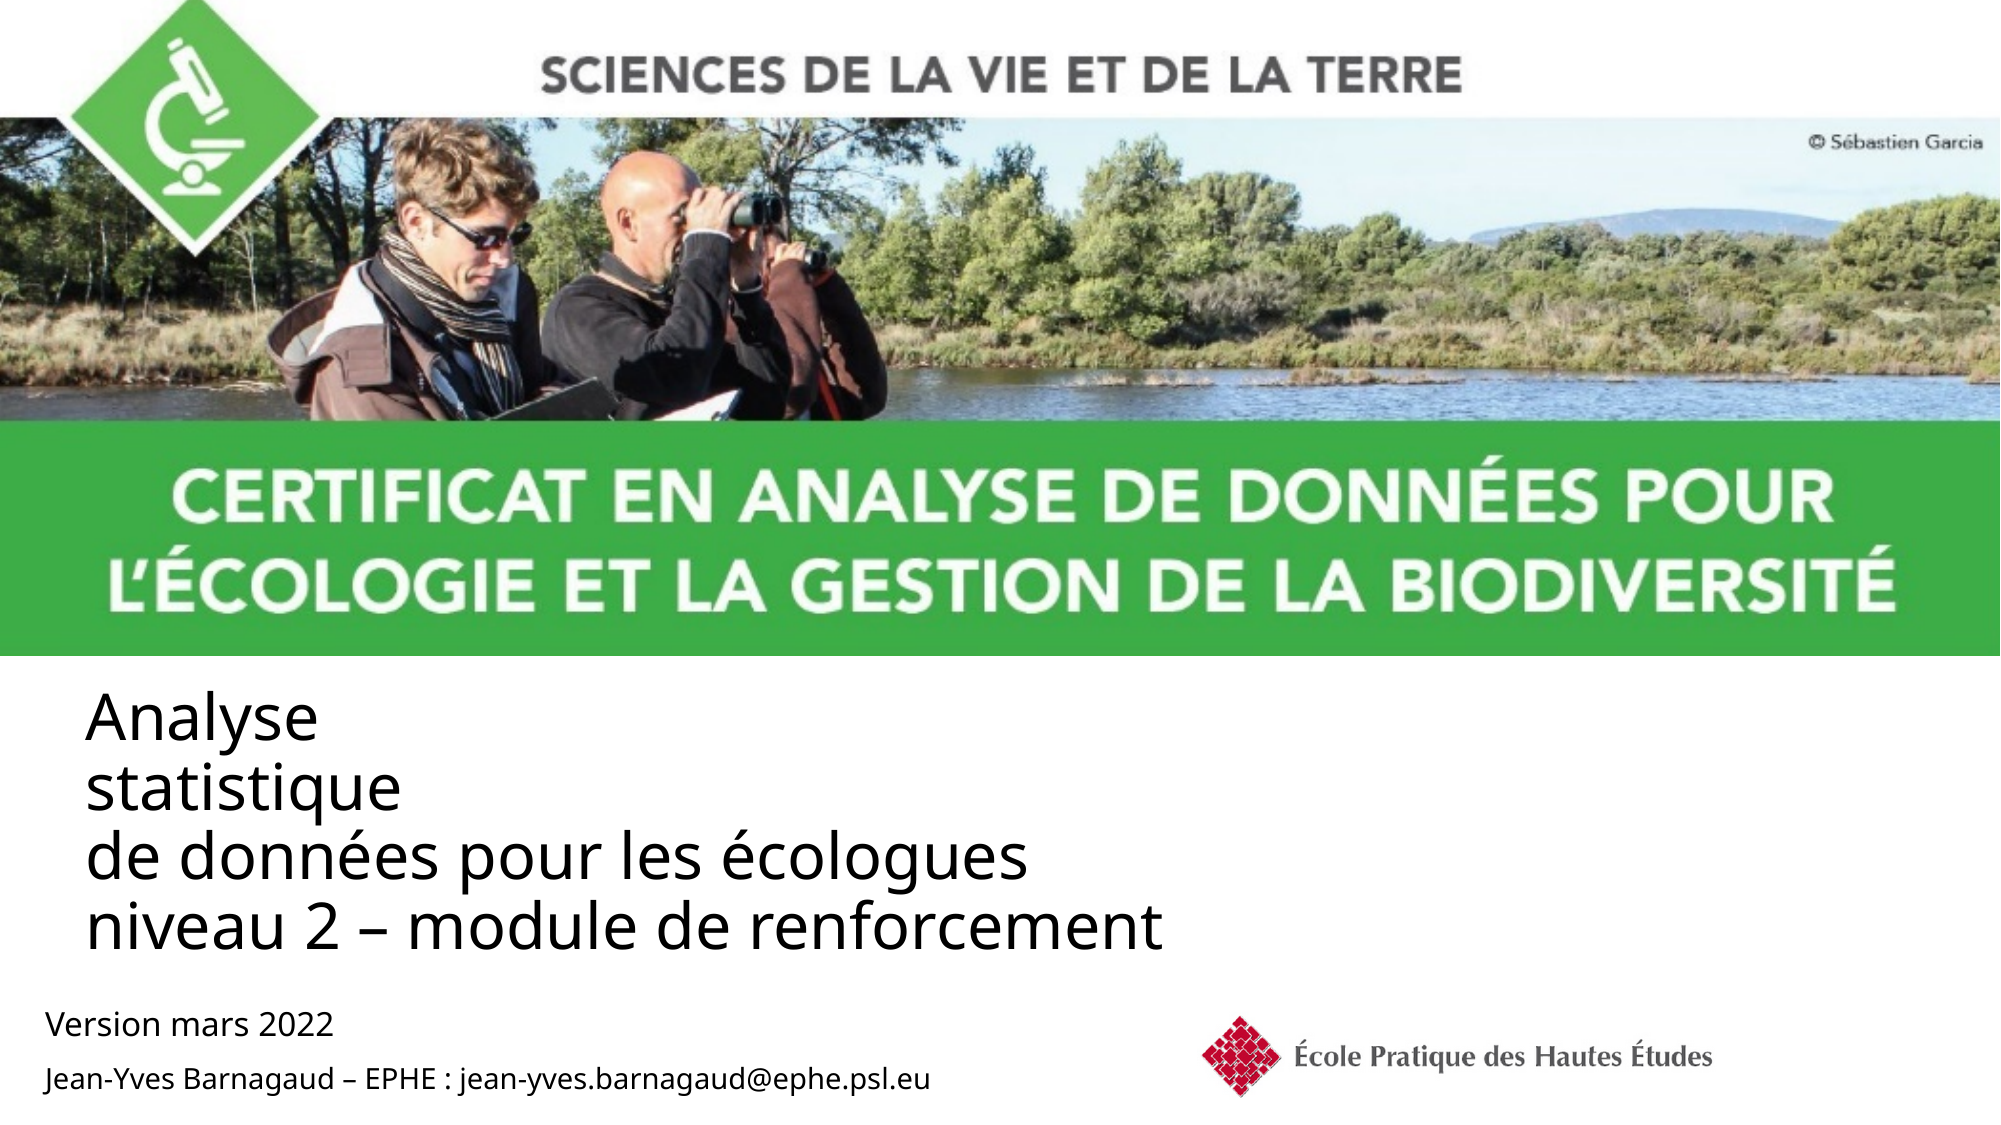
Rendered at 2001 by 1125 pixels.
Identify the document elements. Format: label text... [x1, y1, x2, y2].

picture [0, 0, 2000, 656]
text_box Version mars 2022 Jean-Yves Barnagaud – EPHE : jean-yves.barnagaud@ephe.psl.eu [29, 999, 1016, 1125]
picture [1197, 1010, 1721, 1100]
title Analyse statistique de données pour les écologues niveau 2 – module de renforcement [70, 676, 1414, 971]
